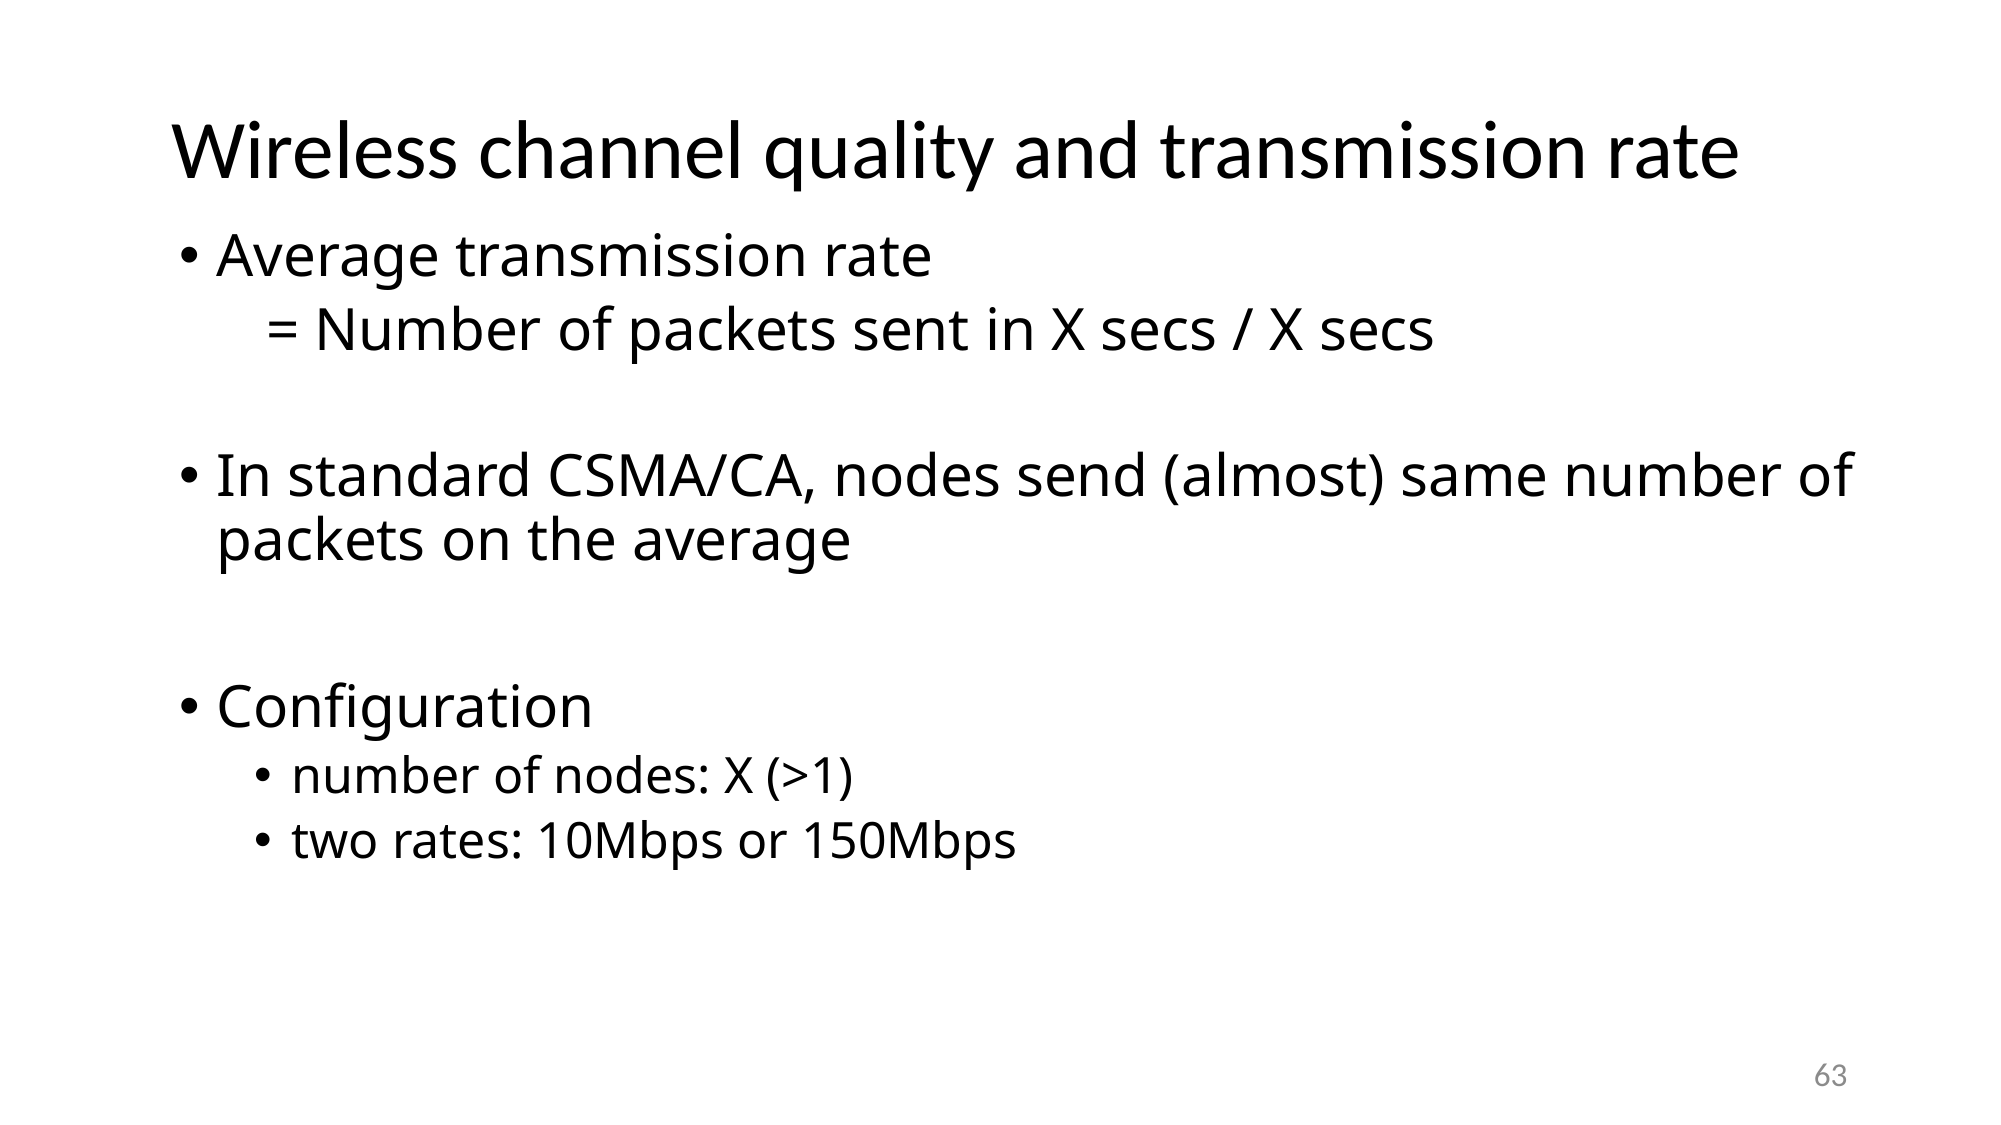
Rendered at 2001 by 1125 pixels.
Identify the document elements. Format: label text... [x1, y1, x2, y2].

title Wireless channel quality and transmission rate [156, 29, 1836, 274]
slide_number 63 [1412, 1042, 1863, 1103]
list Average transmission rate = Number of packets sent in X secs / X secs In standard CSMA/CA, nodes send (almost) same number of packets on the average Configuration number of nodes: X (>1) two rates: 10Mbps or 150Mbps [164, 219, 1884, 1051]
